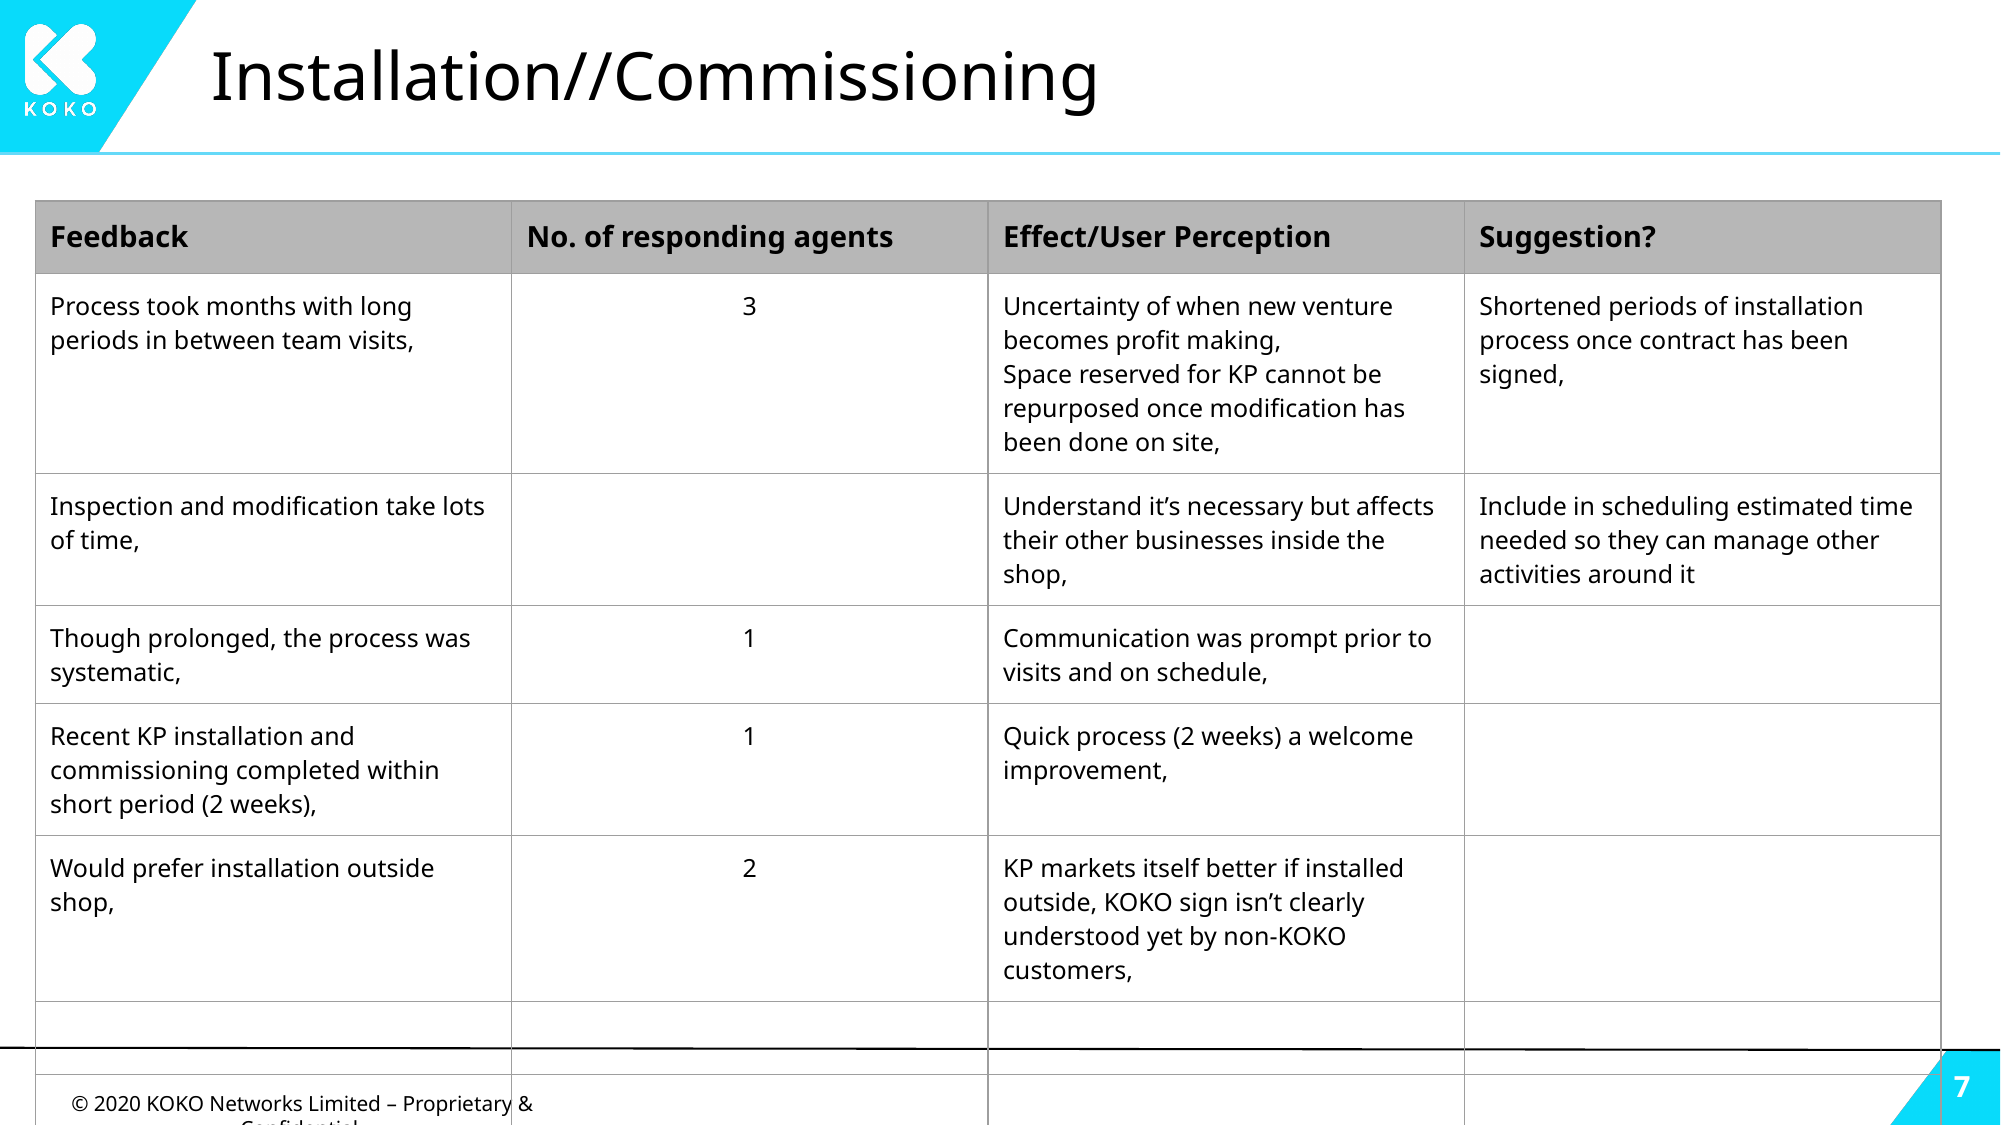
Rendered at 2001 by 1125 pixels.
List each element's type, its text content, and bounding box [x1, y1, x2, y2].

slide_number ‹#› [1942, 1052, 2000, 1125]
table_header Suggestion? [1465, 202, 1940, 273]
table_cell [1465, 1075, 1940, 1125]
table_cell 2 [512, 836, 987, 1001]
table_cell Understand it’s necessary but affects their other businesses inside the shop, [989, 474, 1464, 605]
table_cell [1465, 836, 1940, 1001]
table_header No. of responding agents [512, 202, 987, 273]
table_cell Recent KP installation and commissioning completed within short period (2 weeks), [36, 704, 511, 835]
table_header Effect/User Perception [989, 202, 1464, 273]
table_cell Quick process (2 weeks) a welcome improvement, [989, 704, 1464, 835]
table_cell Process took months with long periods in between team visits, [36, 274, 511, 473]
table_cell Shortened periods of installation process once contract has been signed, [1465, 274, 1940, 473]
table_cell Communication was prompt prior to visits and on schedule, [989, 606, 1464, 703]
table_cell [36, 1075, 511, 1125]
table_cell 1 [512, 606, 987, 703]
table_cell [989, 1075, 1464, 1125]
table_cell [1465, 704, 1940, 835]
table_cell [512, 474, 987, 605]
picture [0, 0, 197, 152]
table_cell [1465, 1002, 1940, 1074]
title Installation//Commissioning [196, 15, 1925, 144]
table_cell [989, 1002, 1464, 1074]
table_cell KP markets itself better if installed outside, KOKO sign isn’t clearly understood yet by non-KOKO customers, [989, 836, 1464, 1001]
table_cell [512, 1002, 987, 1074]
table_cell Uncertainty of when new venture becomes profit making, Space reserved for KP cannot be repurposed once modification has been done on site, [989, 274, 1464, 473]
table_cell [512, 1075, 987, 1125]
table_header Feedback [36, 202, 511, 273]
table_cell Would prefer installation outside shop, [36, 836, 511, 1001]
table_cell Inspection and modification take lots of time, [36, 474, 511, 605]
table_cell 1 [512, 704, 987, 835]
table_cell [1465, 606, 1940, 703]
table_cell 3 [512, 274, 987, 473]
table_cell Though prolonged, the process was systematic, [36, 606, 511, 703]
table_cell Include in scheduling estimated time needed so they can manage other activities around it [1465, 474, 1940, 605]
table_cell [36, 1002, 511, 1074]
